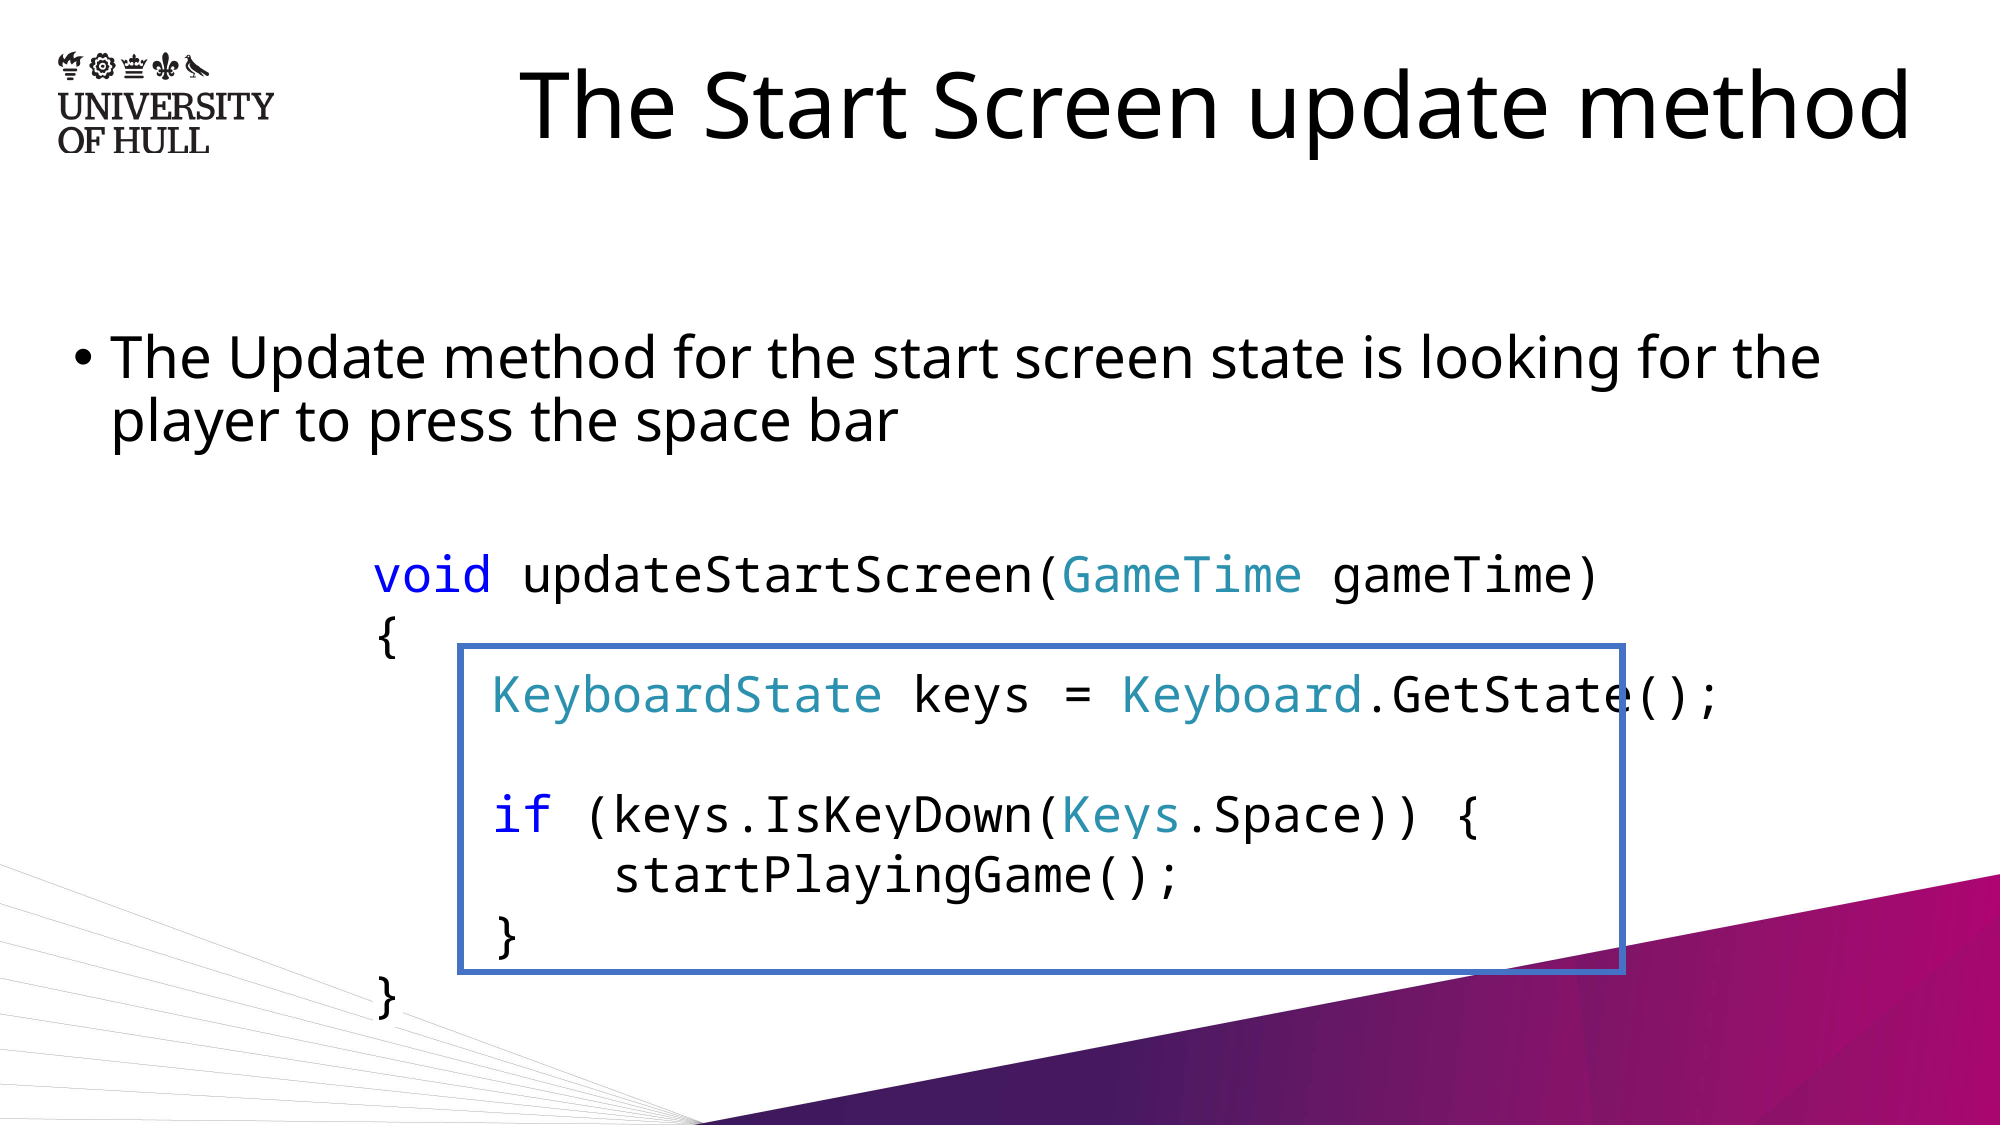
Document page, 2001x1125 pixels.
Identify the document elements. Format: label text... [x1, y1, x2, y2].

title The Start Screen update method [324, 0, 1931, 218]
picture [0, 0, 2000, 1125]
list The Update method for the start screen state is looking for the player to press the space bar [58, 230, 1931, 765]
text_box [460, 645, 1623, 973]
text_box void updateStartScreen(GameTime gameTime) { KeyboardState keys = Keyboard.GetState(); if (keys.IsKeyDown(Keys.Space)) { startPlayingGame(); } } [358, 535, 2000, 1030]
